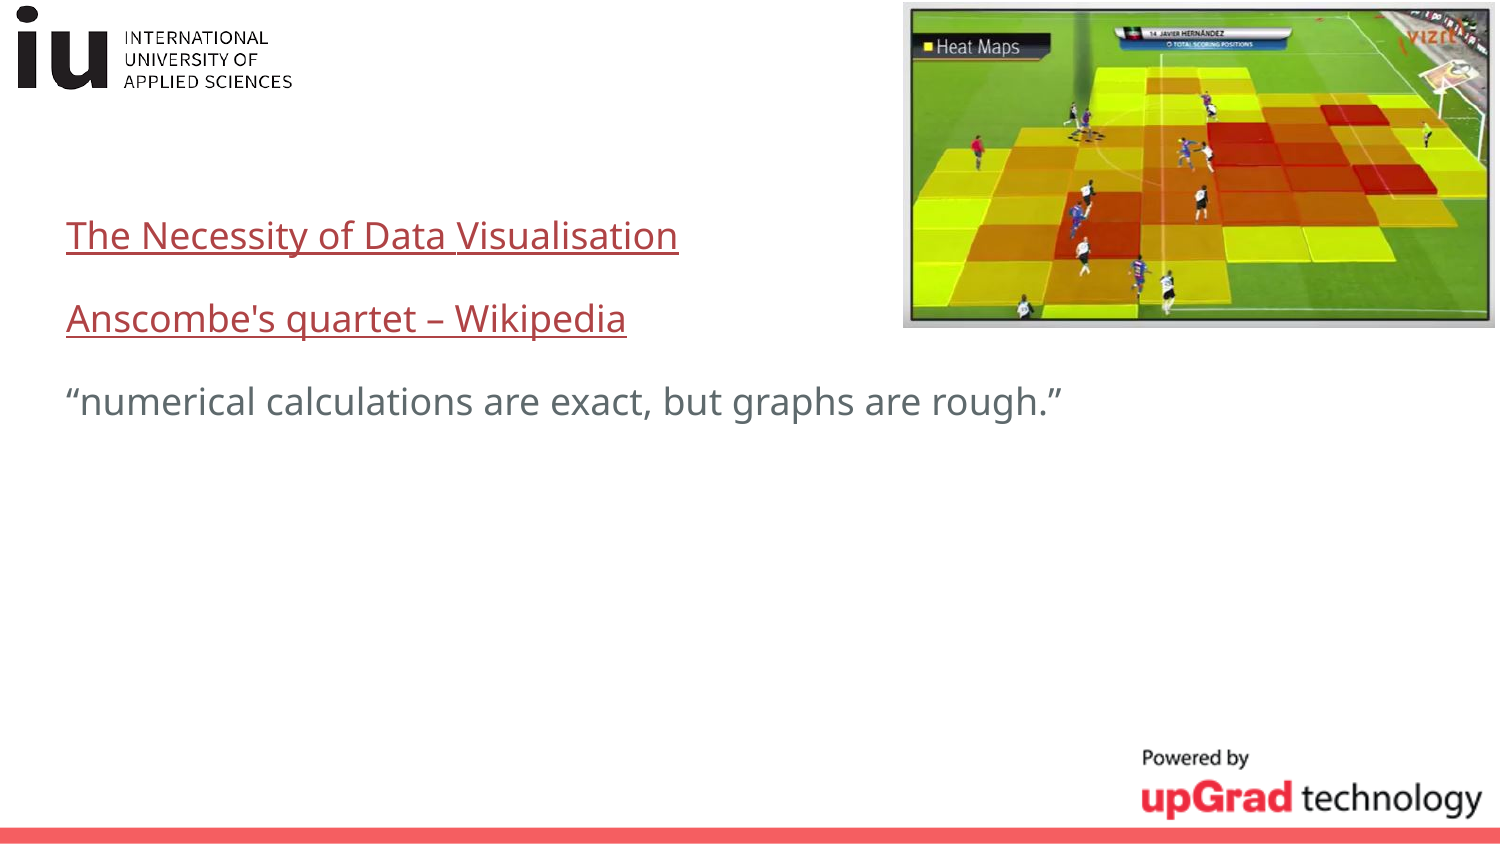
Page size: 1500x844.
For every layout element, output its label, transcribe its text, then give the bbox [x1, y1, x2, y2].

picture [12, 0, 296, 122]
picture [1124, 718, 1500, 844]
list The Necessity of Data Visualisation Anscombe's quartet – Wikipedia “numerical calculations are exact, but graphs are rough.” [51, 189, 1449, 750]
picture [903, 2, 1495, 329]
